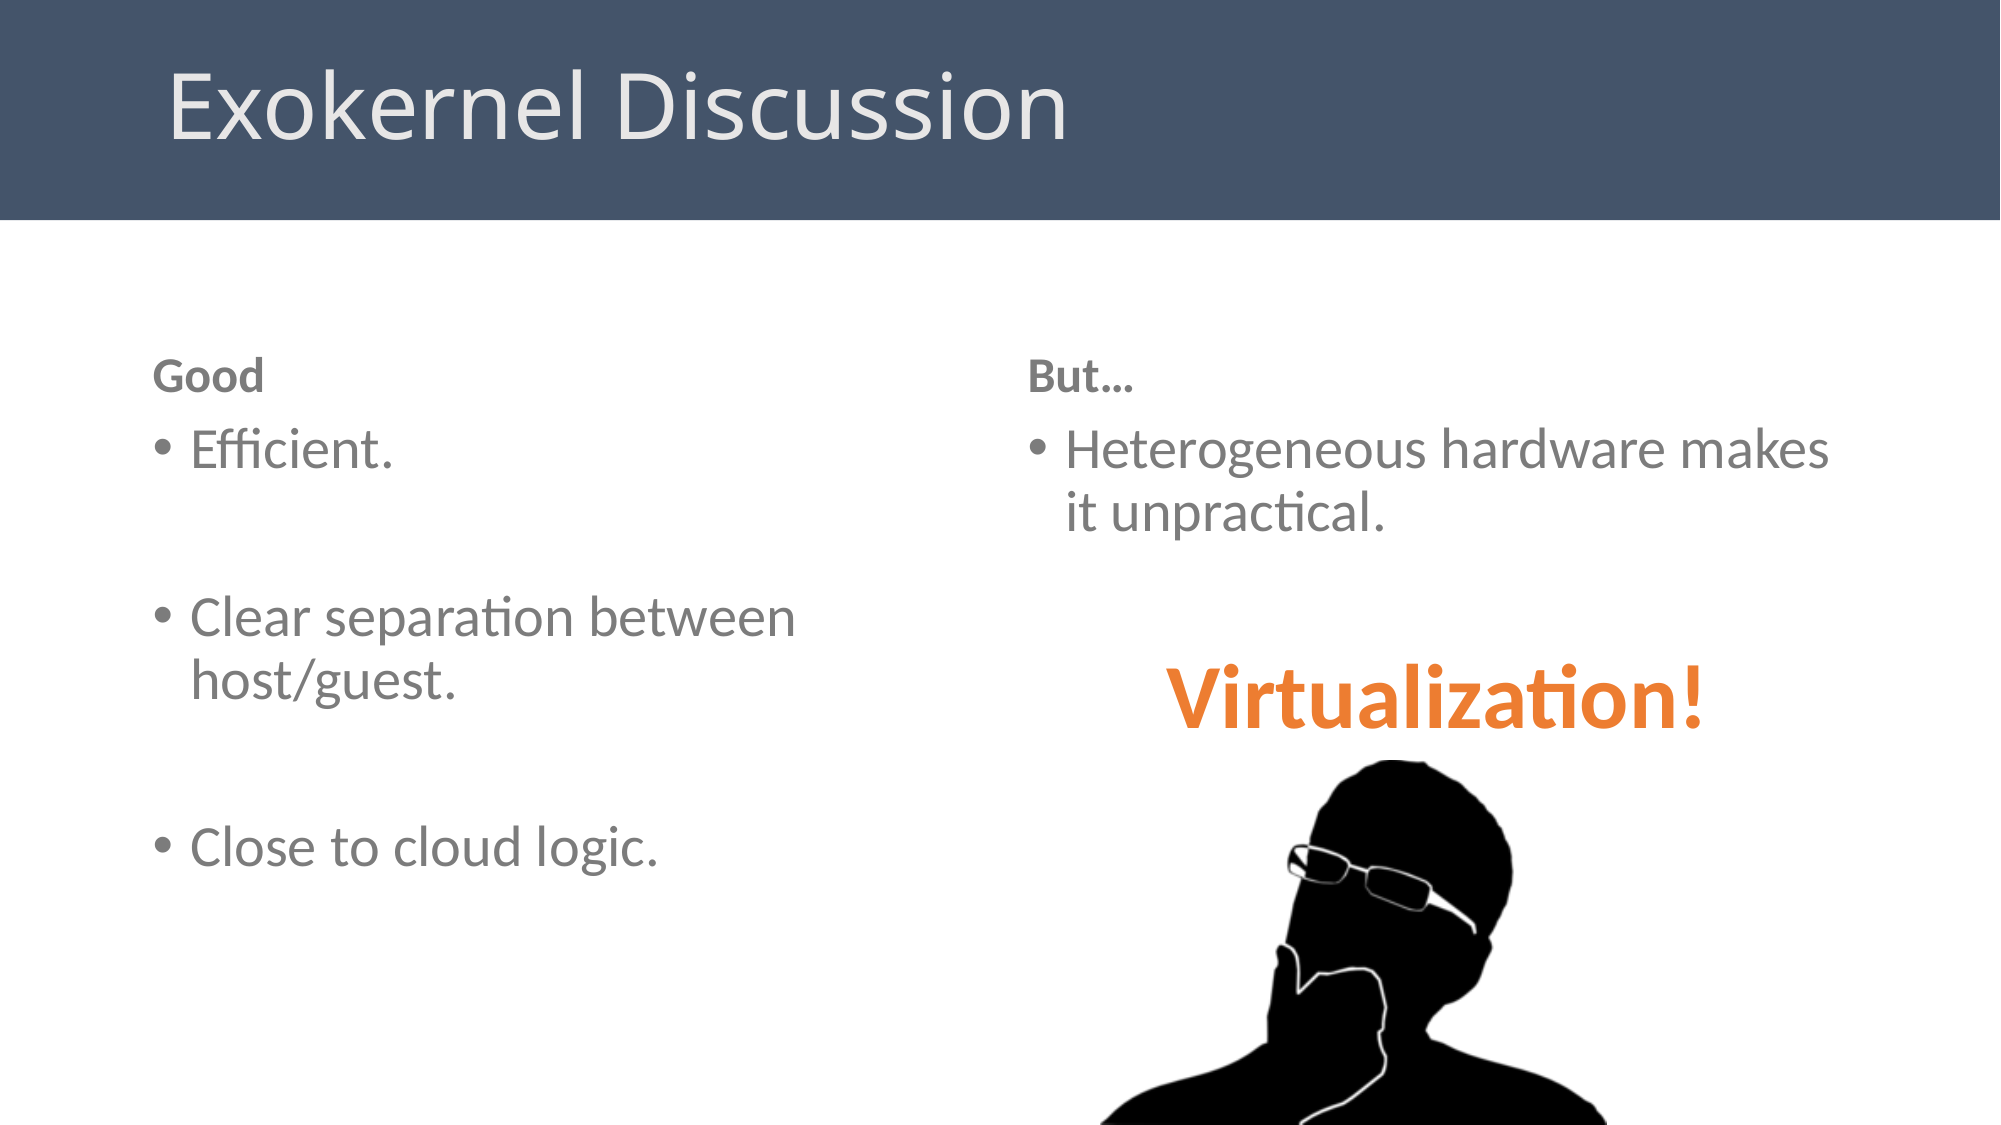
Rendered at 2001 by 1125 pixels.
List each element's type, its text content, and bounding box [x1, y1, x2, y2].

picture [1100, 760, 1607, 1125]
list Good [137, 275, 984, 410]
list But… [1012, 275, 1863, 410]
list Efficient. Clear separation between host/guest. Close to cloud logic. [137, 410, 984, 1016]
title Exokernel Discussion [0, 0, 2000, 221]
list Heterogeneous hardware makes it unpractical. Virtualization! [1012, 410, 1863, 1016]
